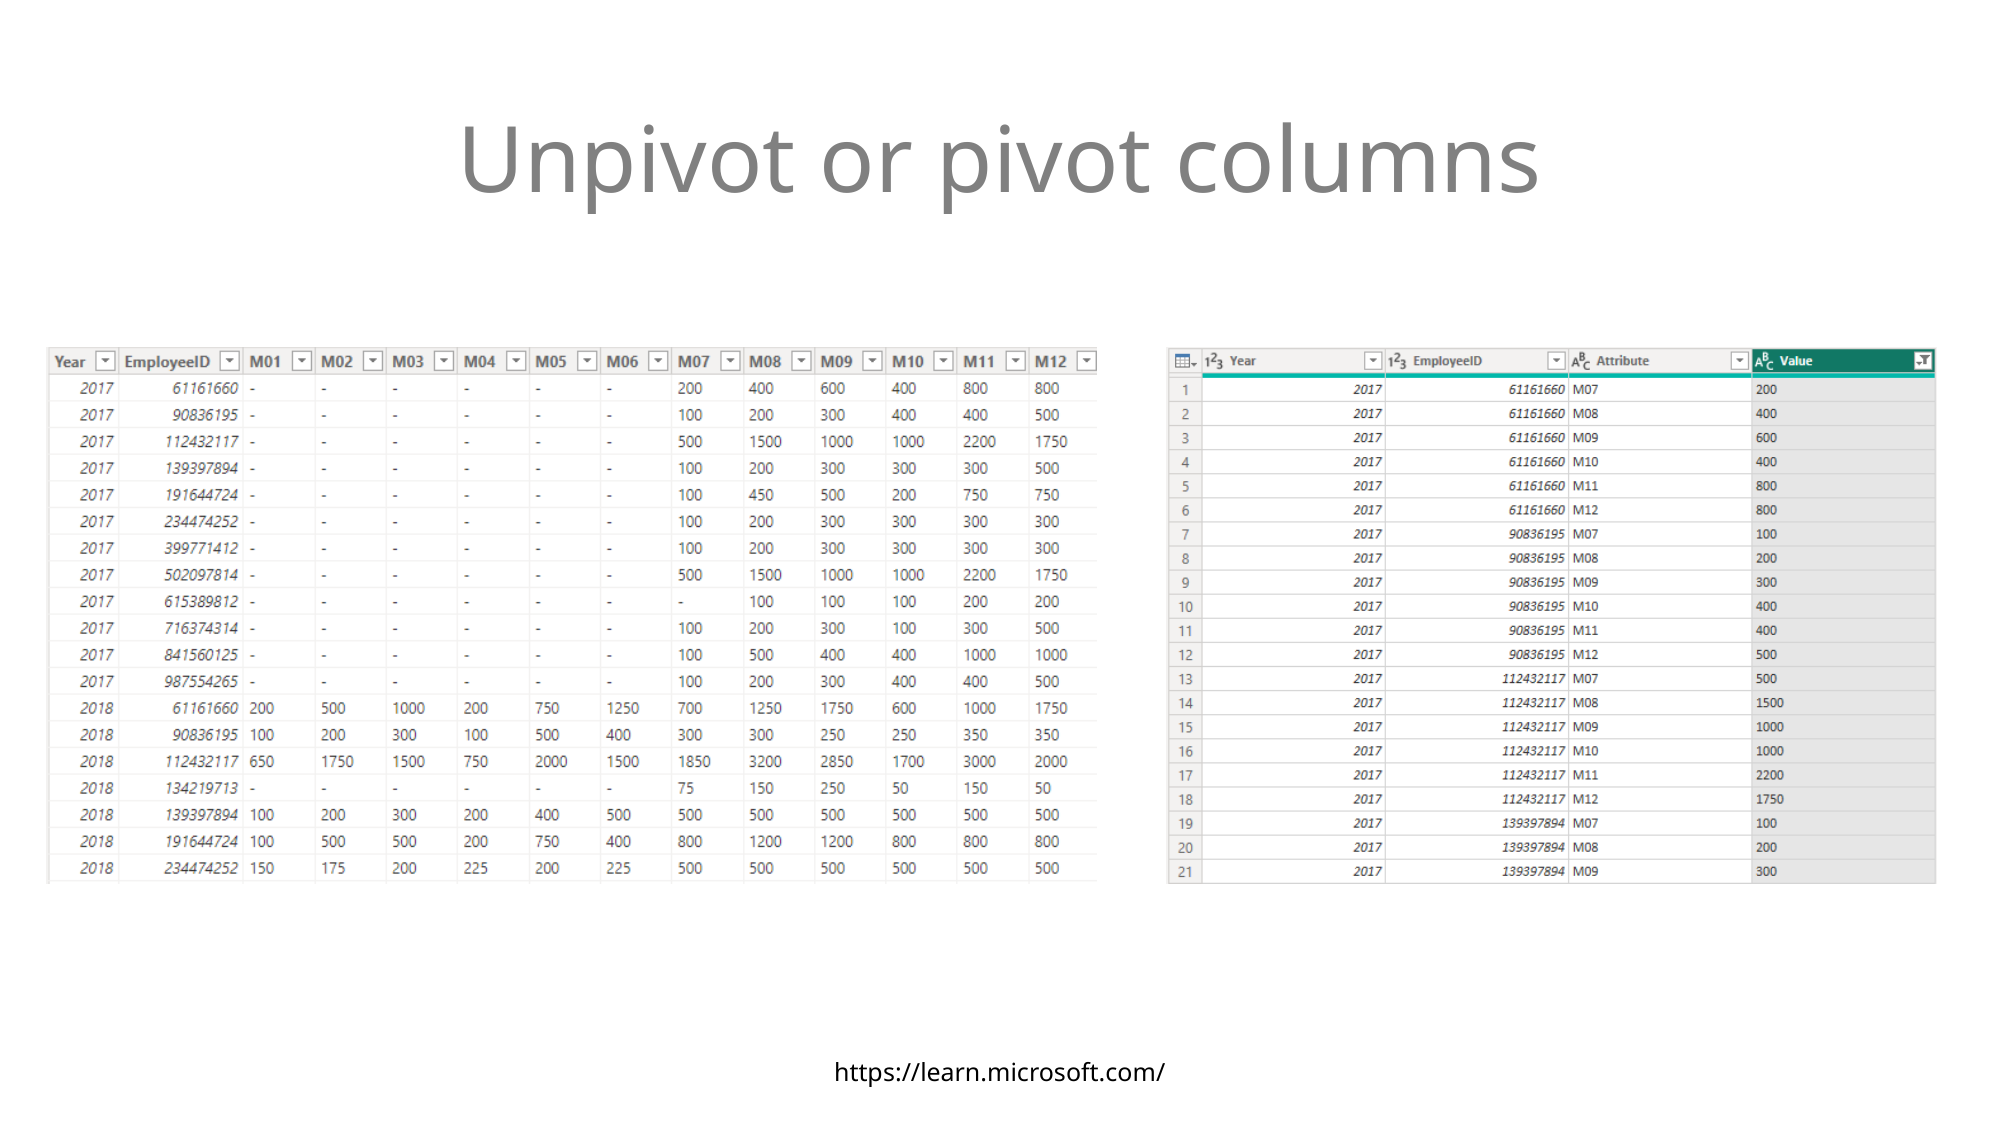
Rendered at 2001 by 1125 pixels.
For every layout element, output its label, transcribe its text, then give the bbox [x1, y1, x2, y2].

picture [1166, 347, 1937, 884]
picture [45, 347, 1097, 884]
title Unpivot or pivot columns [98, 54, 1902, 272]
text_box https://learn.microsoft.com/ [500, 1049, 1500, 1095]
